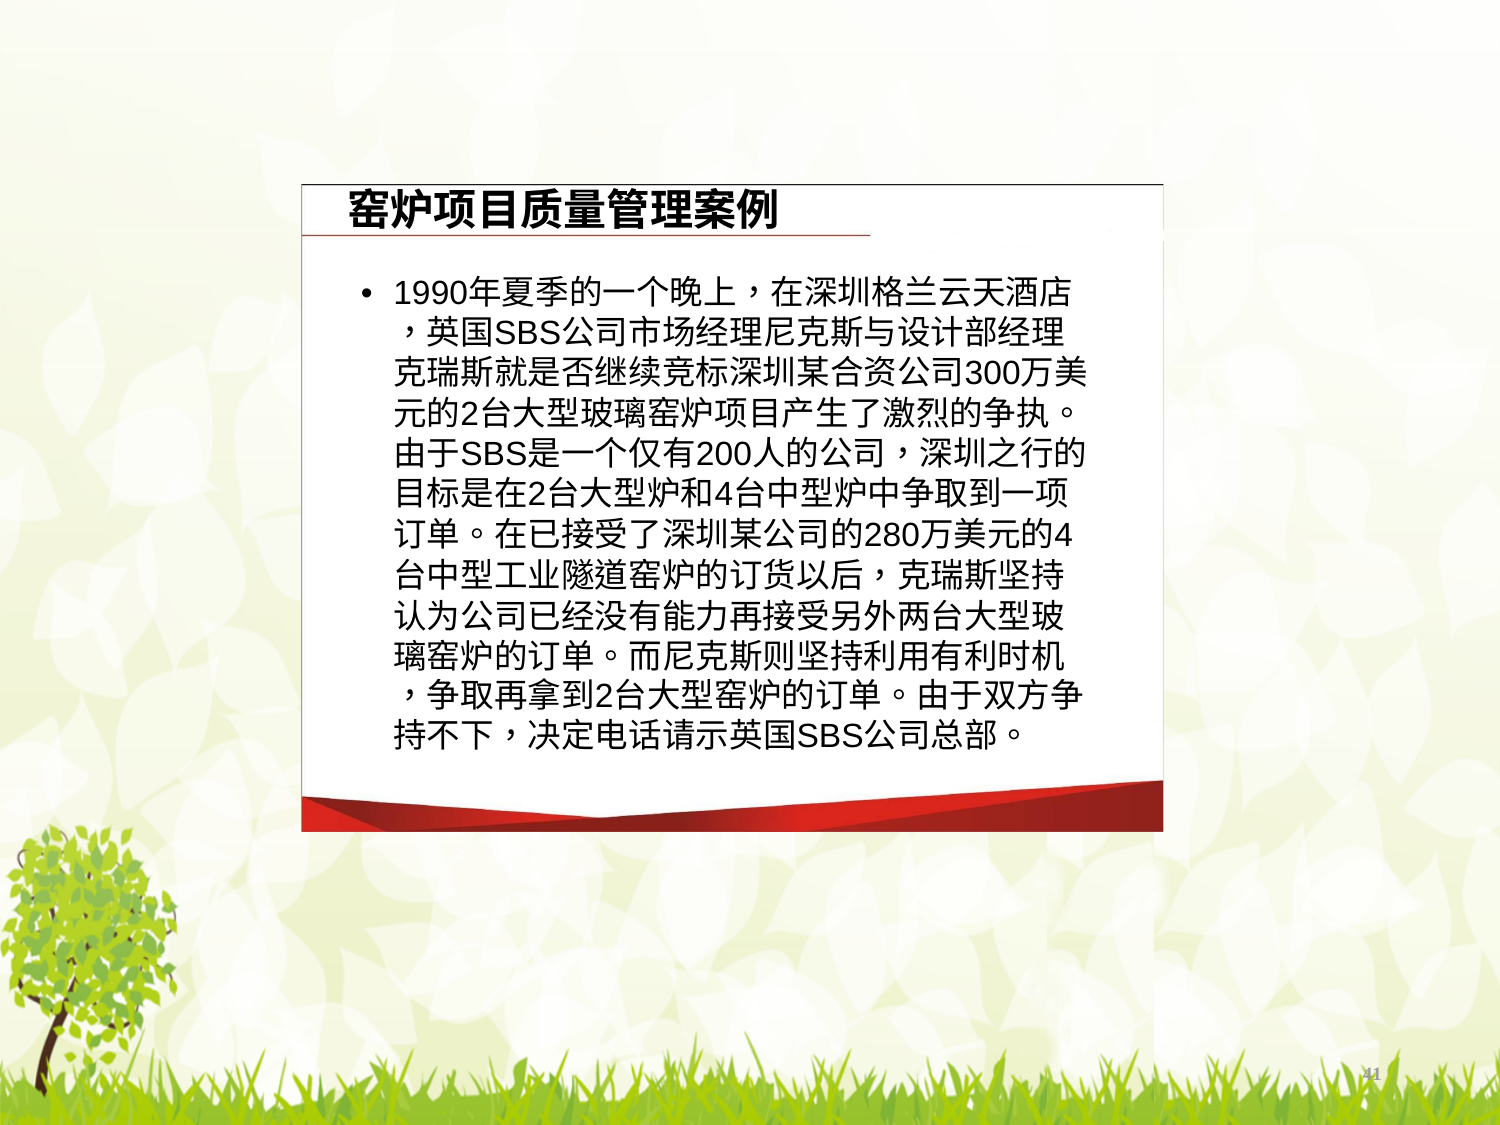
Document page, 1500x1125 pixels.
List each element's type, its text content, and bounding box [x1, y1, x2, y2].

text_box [301, 184, 1164, 832]
picture [0, 0, 1500, 1125]
slide_number 41 [1059, 1042, 1397, 1103]
